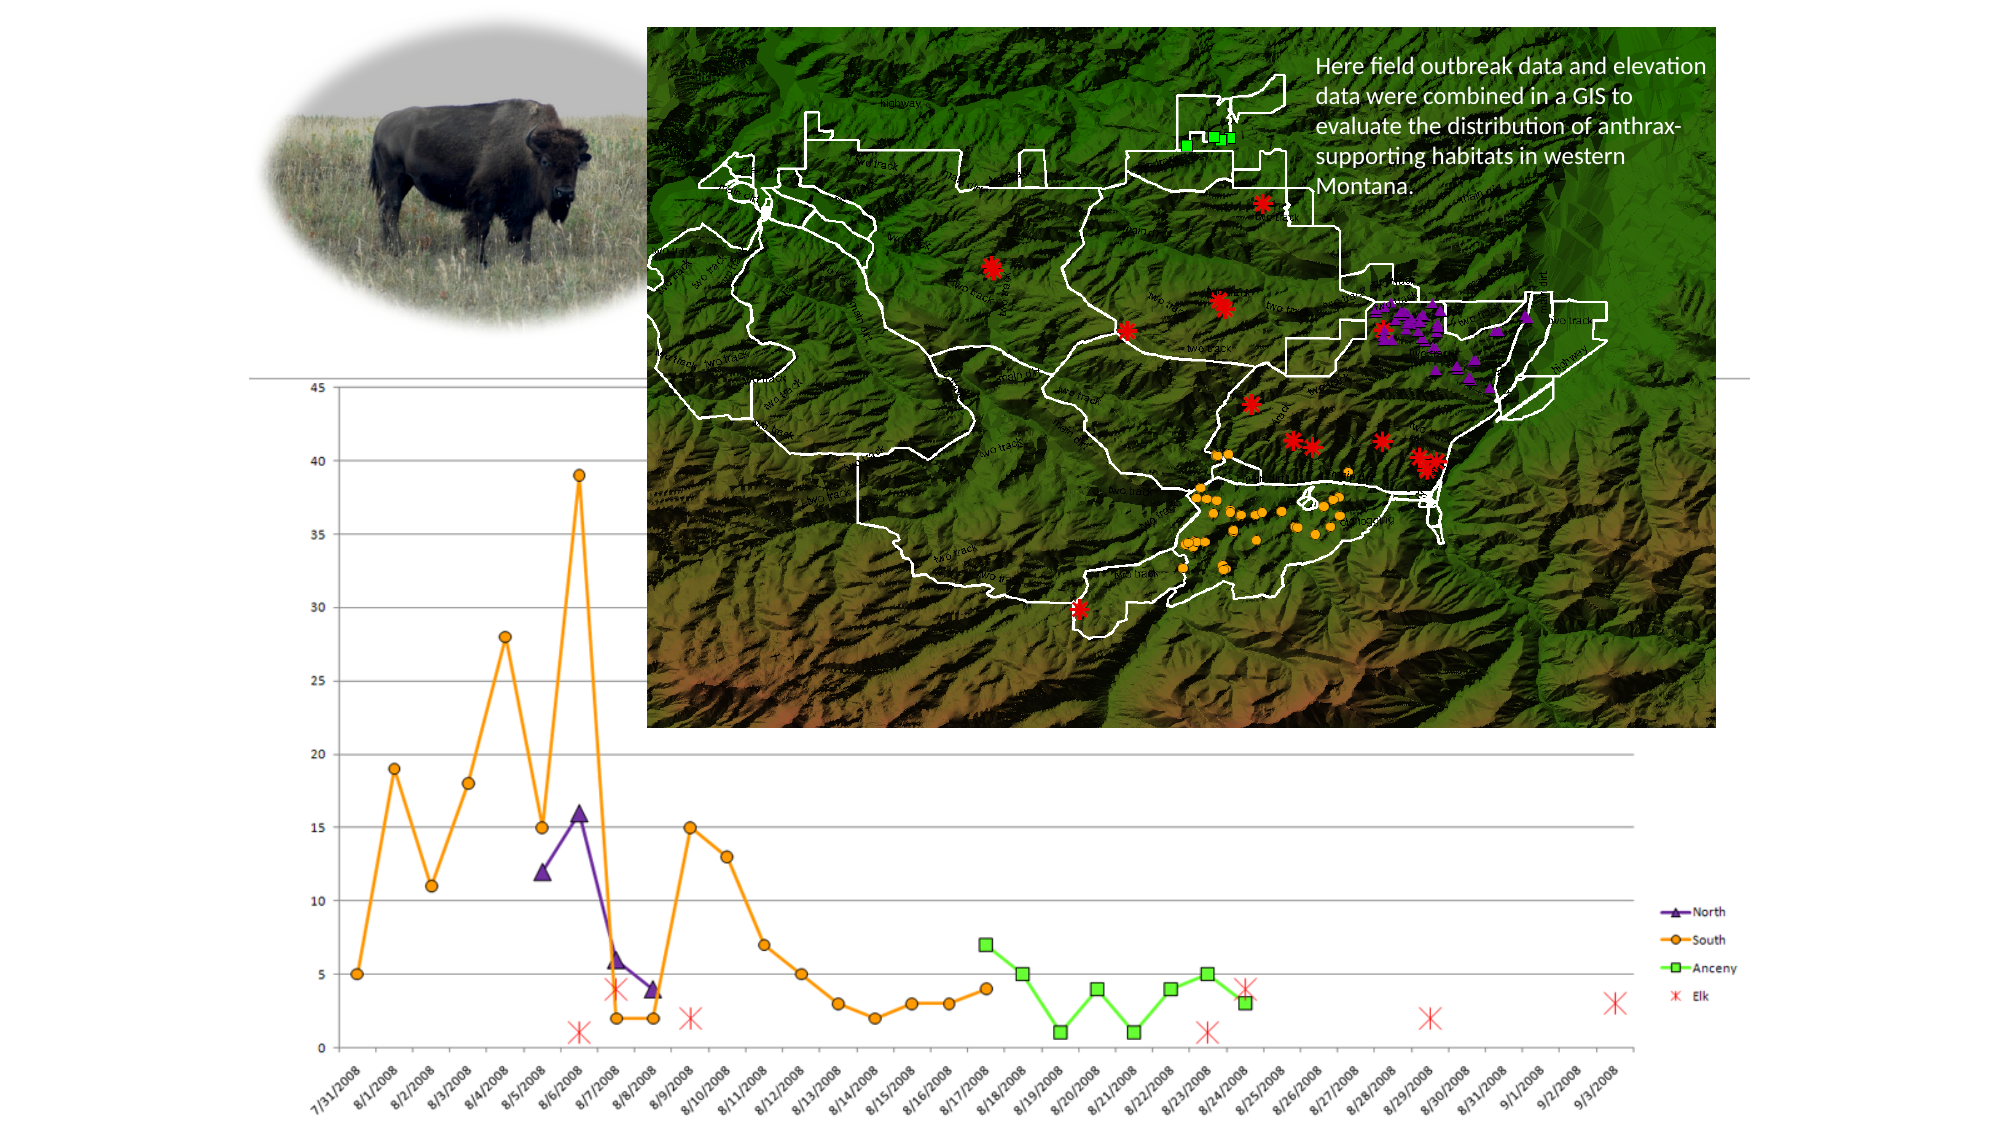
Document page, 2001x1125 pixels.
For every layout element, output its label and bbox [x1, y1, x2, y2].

picture [249, 377, 1750, 1125]
picture [249, 5, 753, 340]
text_box [647, 27, 1738, 728]
